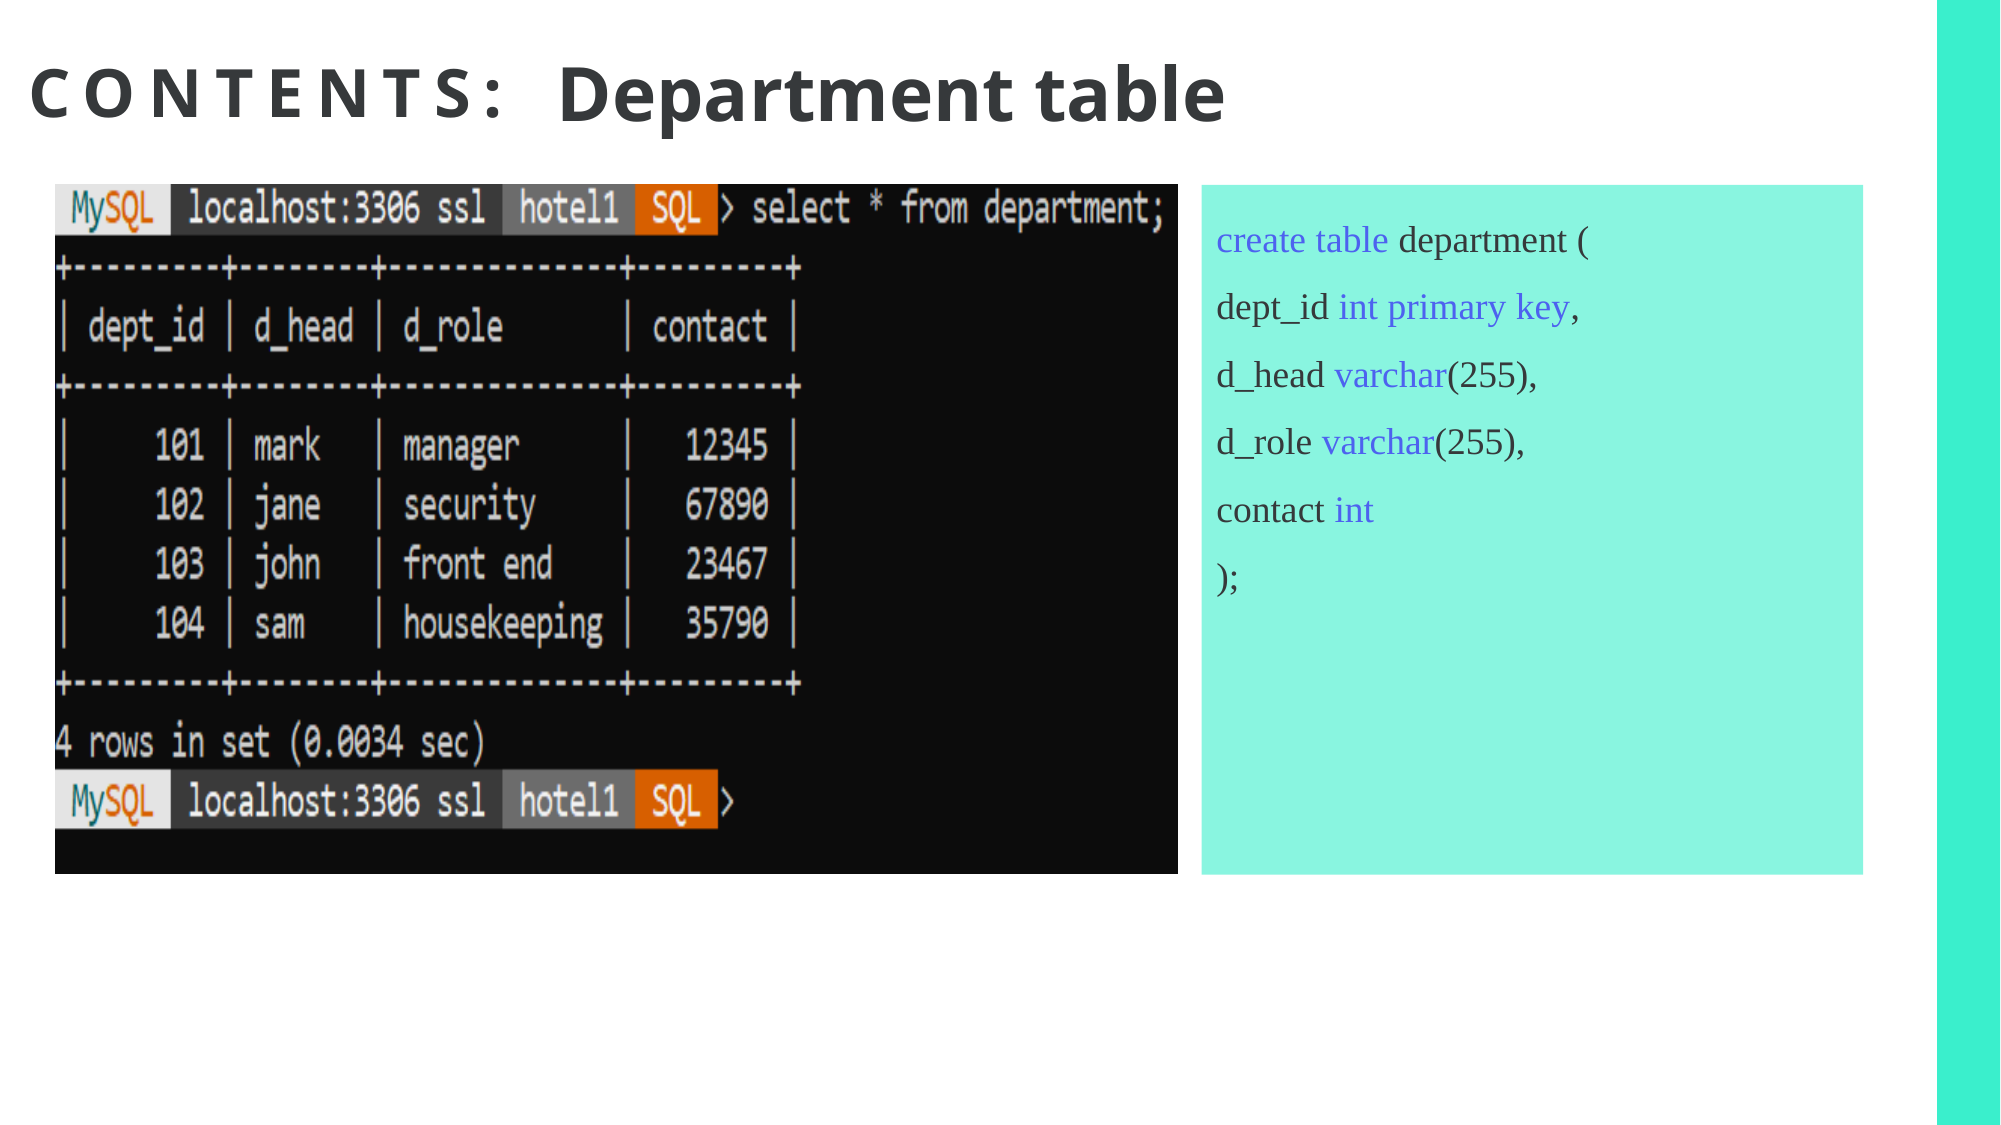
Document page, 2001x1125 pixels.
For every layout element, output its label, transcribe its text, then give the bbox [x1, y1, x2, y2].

picture [55, 184, 1178, 874]
title contents: [28, 25, 1151, 133]
text_box create table department ( dept_id int primary key, d_head varchar(255), d_role varchar(255), contact int ); [1201, 184, 1864, 875]
list Department table [549, 28, 1235, 135]
